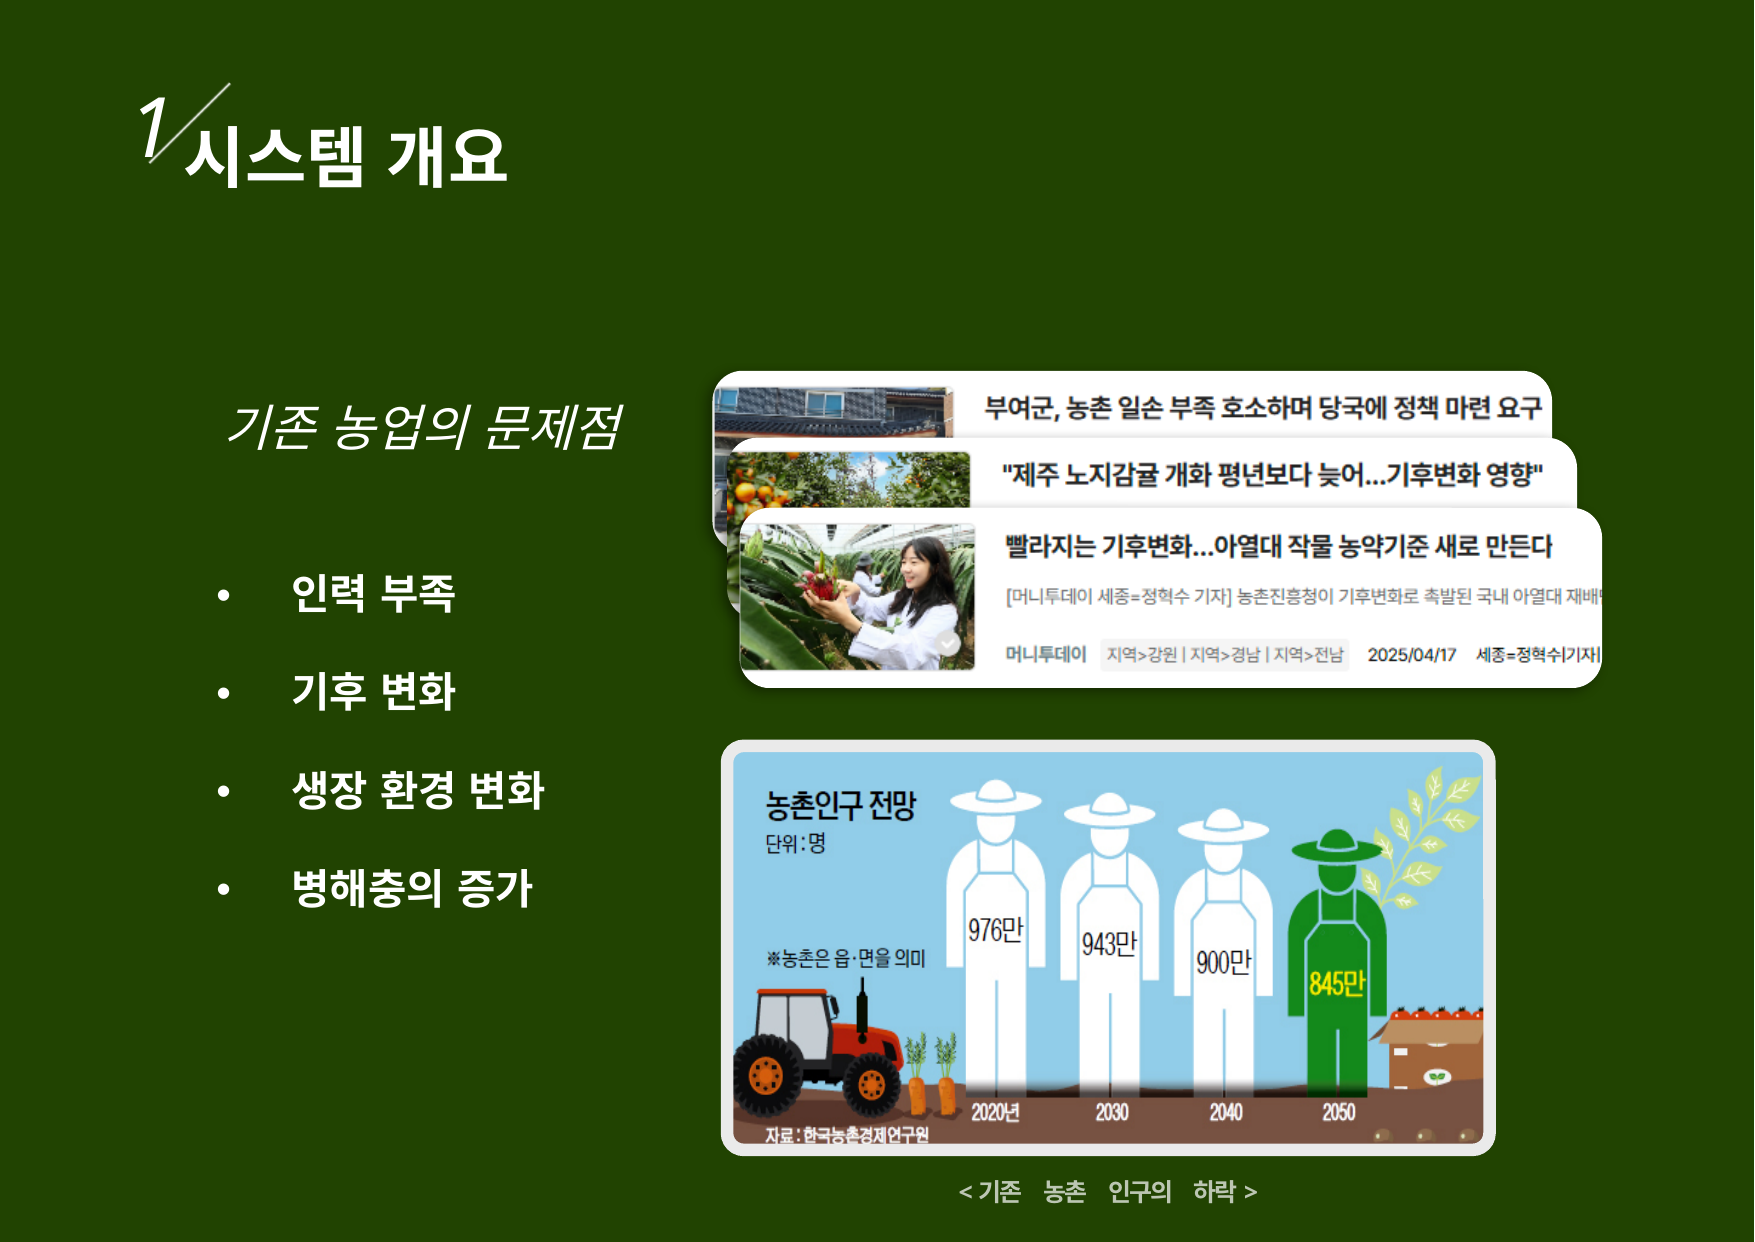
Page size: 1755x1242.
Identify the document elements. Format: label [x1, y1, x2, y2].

text_box [166, 354, 728, 952]
text_box [726, 745, 1490, 1242]
text_box [732, 370, 1603, 689]
text_box [114, 45, 565, 234]
